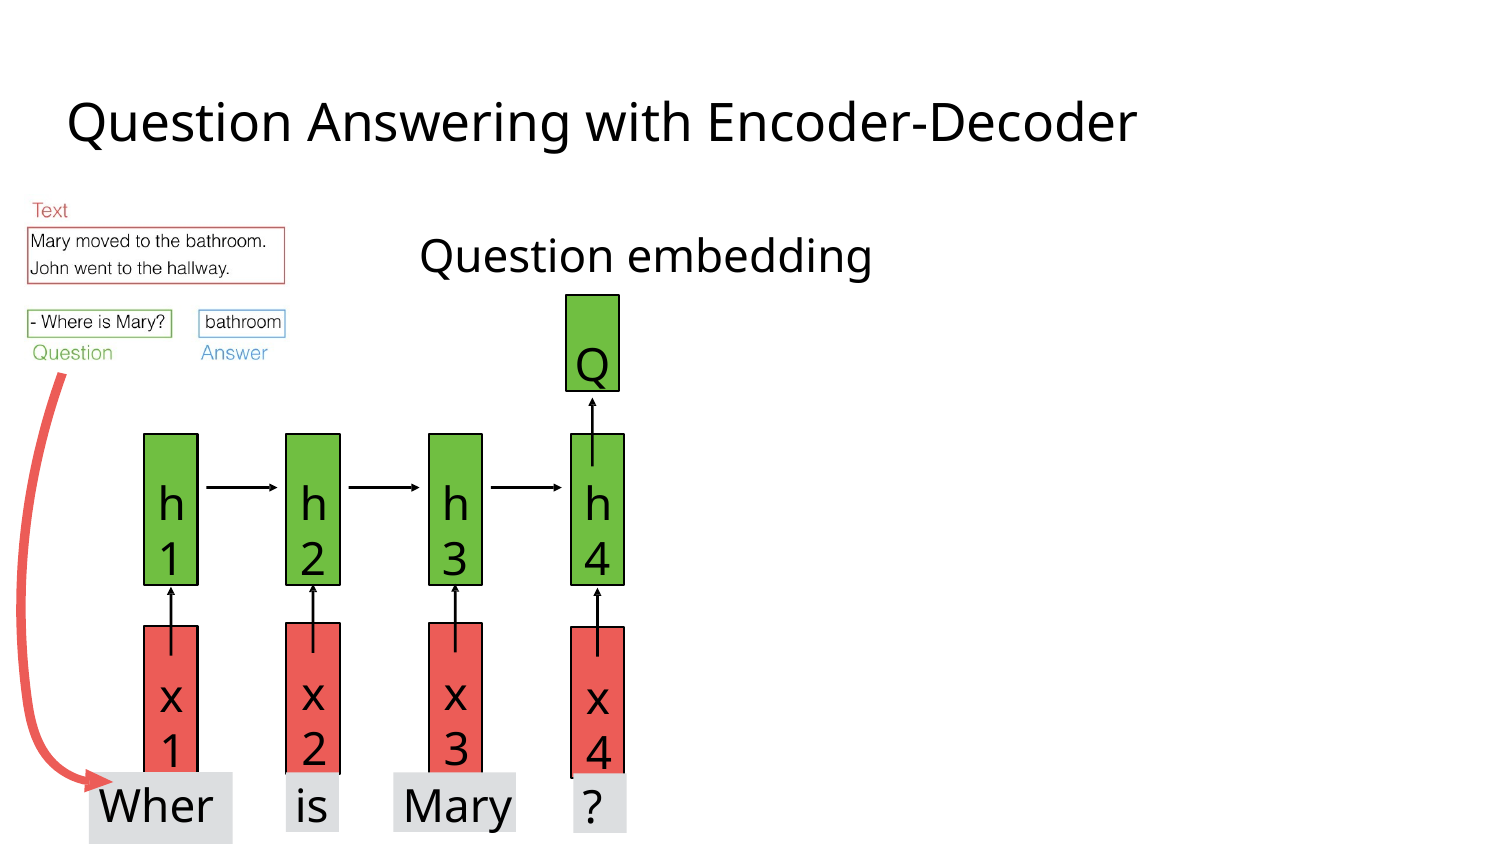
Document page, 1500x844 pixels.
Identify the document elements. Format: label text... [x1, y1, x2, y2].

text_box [15, 224, 878, 834]
picture [24, 193, 290, 224]
title Question Answering with Encoder-Decoder [51, 72, 1449, 167]
